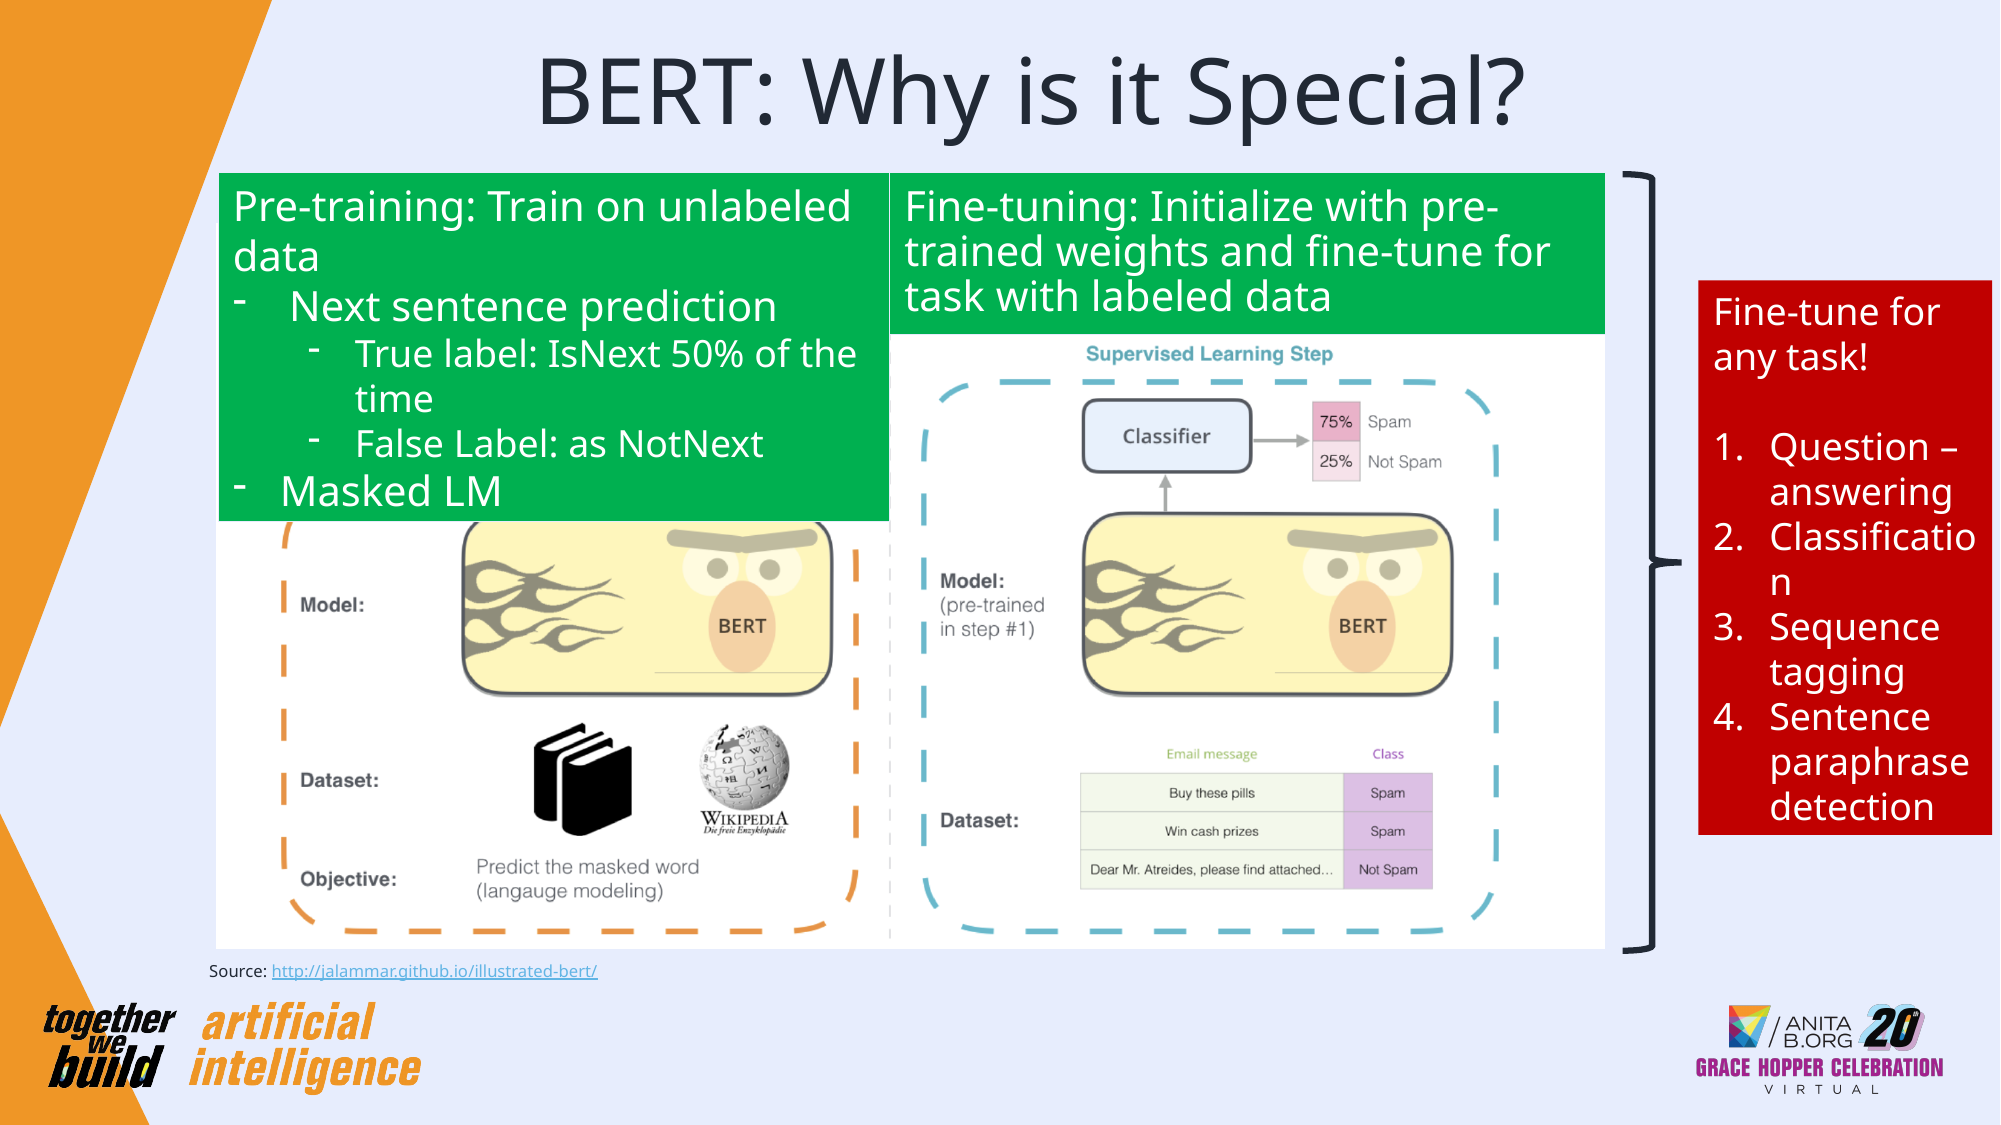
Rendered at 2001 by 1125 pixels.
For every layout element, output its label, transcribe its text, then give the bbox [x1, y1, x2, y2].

picture [216, 223, 1605, 949]
picture [36, 961, 421, 1125]
text_box Source: http://jalammar.github.io/illustrated-bert/ [194, 953, 613, 991]
text_box [1622, 173, 1682, 952]
text_box Fine-tune for any task! Question –answering Classification Sequence tagging Sentence paraphrase detection [1698, 280, 1993, 835]
picture [1687, 998, 1952, 1105]
title BERT: Why is it Special? [137, 0, 1926, 145]
text_box Pre-training: Train on unlabeled data Next sentence prediction True label: IsNext 50% of the time False Label: as NotNext Masked LM [218, 172, 889, 223]
text_box Fine-tuning: Initialize with pre-trained weights and fine-tune for task with labeled data [889, 172, 1606, 335]
